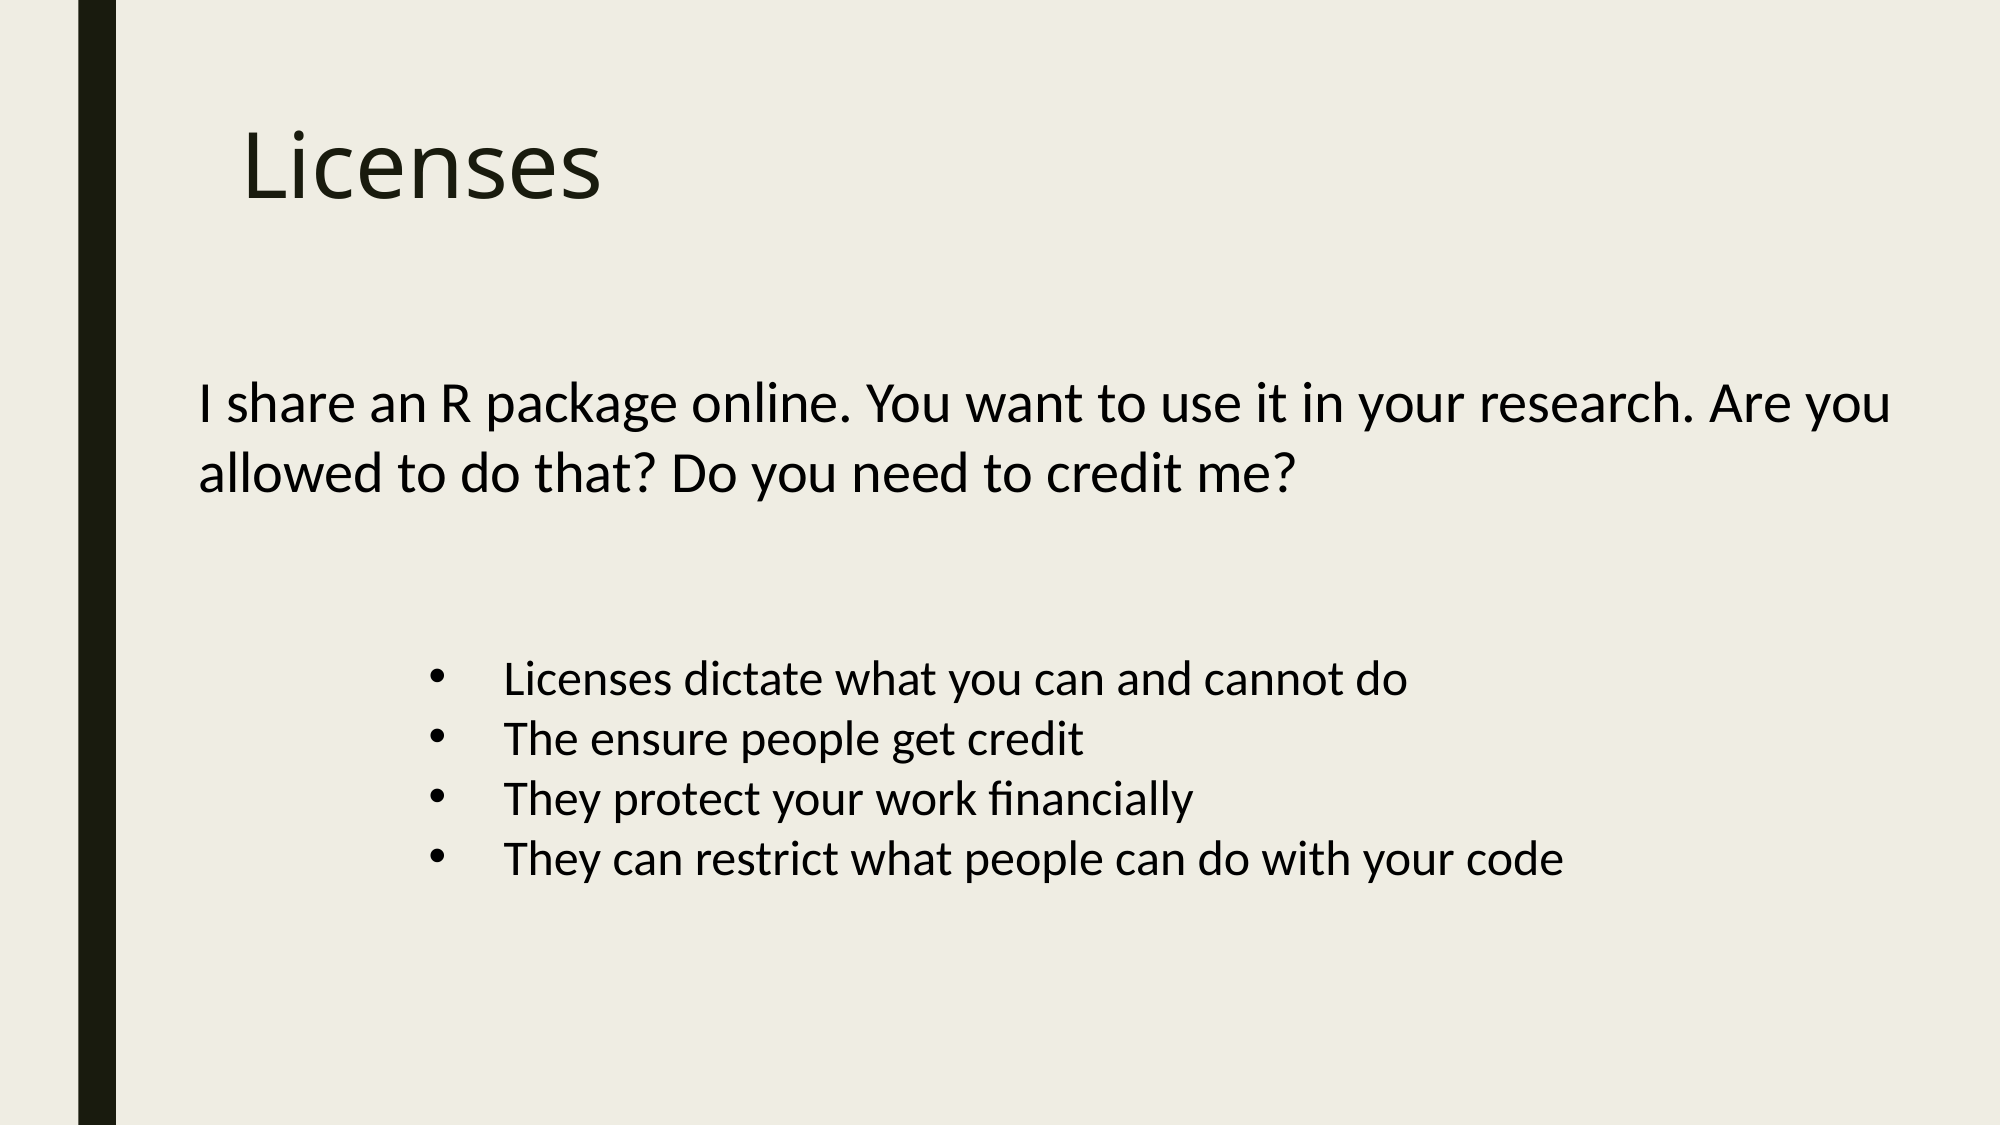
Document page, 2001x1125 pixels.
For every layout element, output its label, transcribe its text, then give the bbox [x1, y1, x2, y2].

text_box Licenses dictate what you can and cannot do The ensure people get credit They protect your work financially They can restrict what people can do with your code [413, 637, 1856, 953]
title Licenses [225, 112, 1800, 356]
text_box I share an R package online. You want to use it in your research. Are you allowed to do that? Do you need to credit me? [183, 356, 1926, 512]
